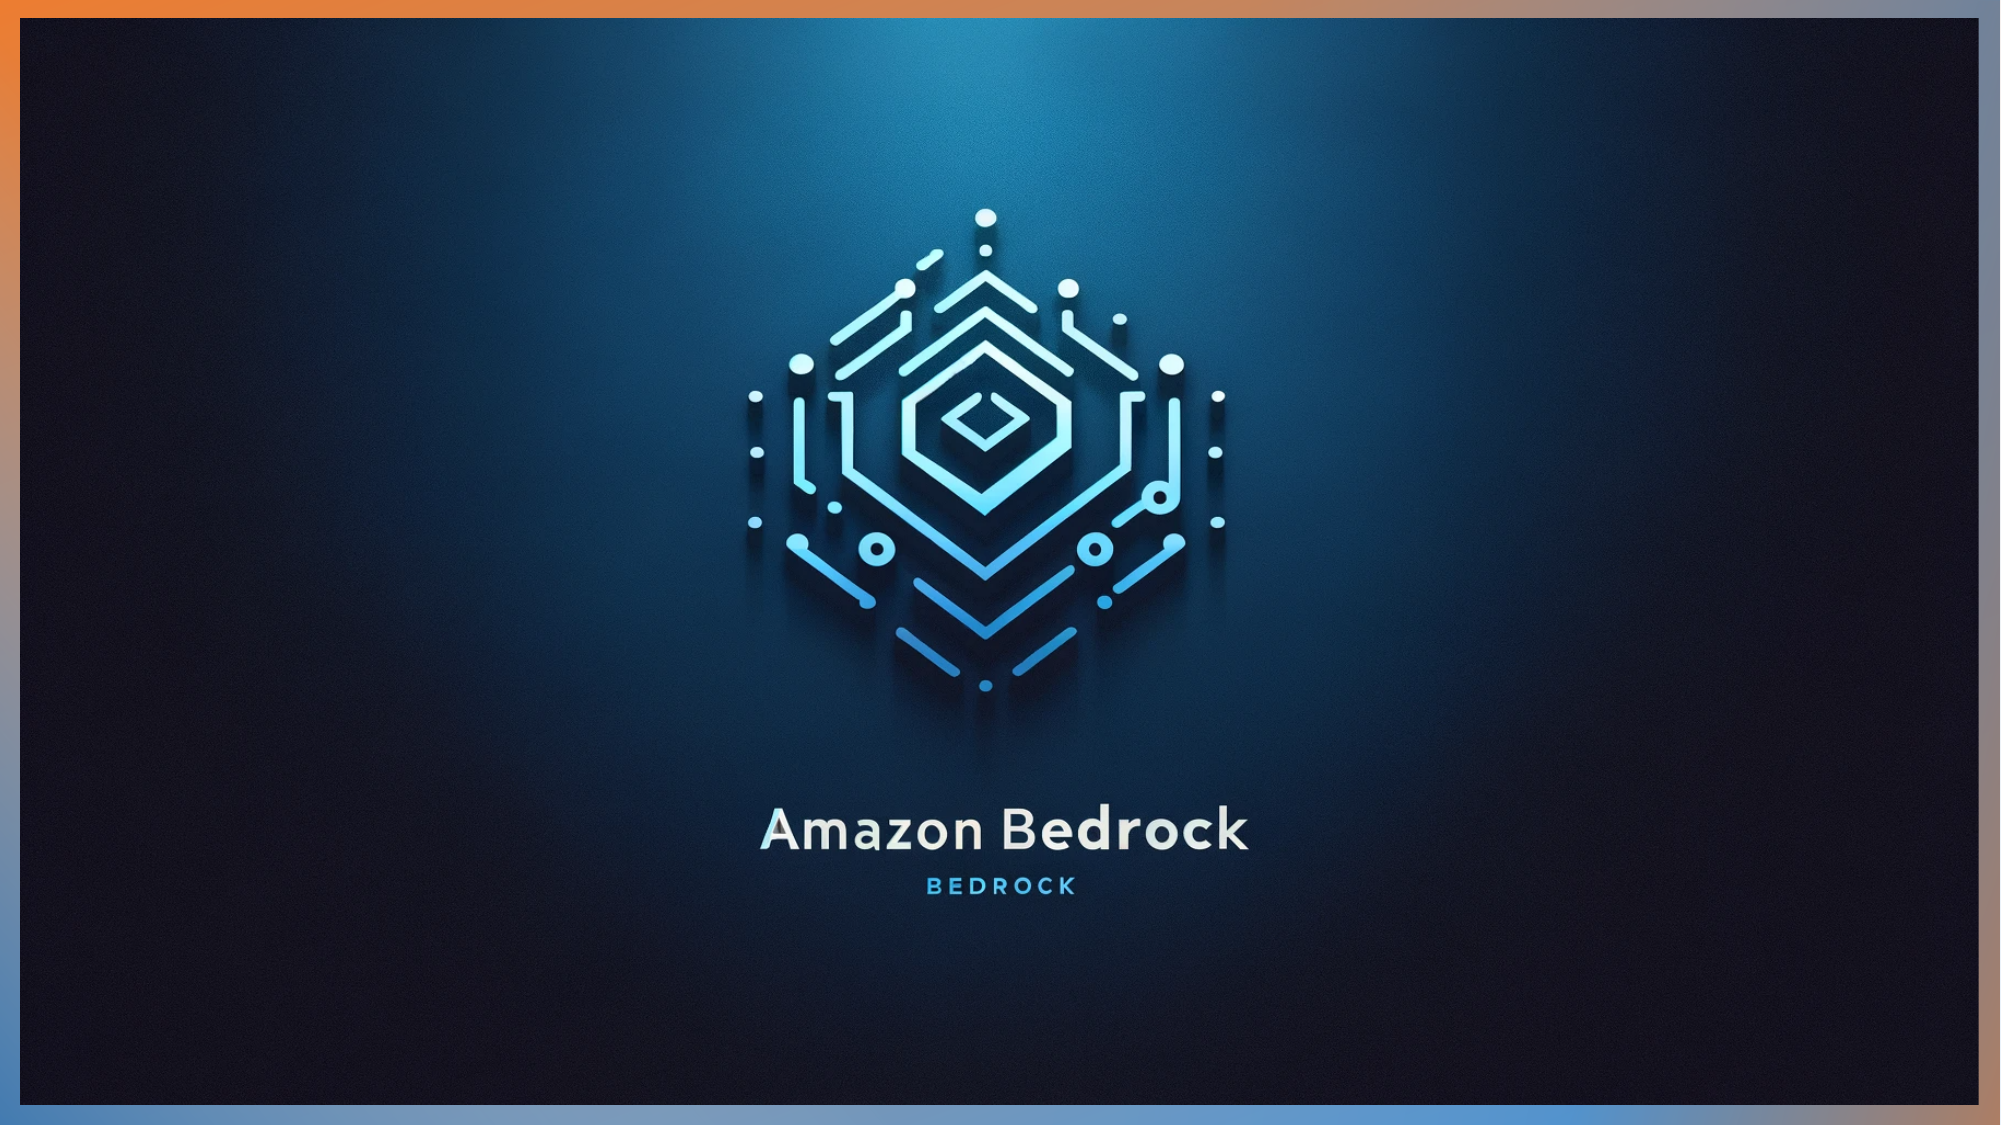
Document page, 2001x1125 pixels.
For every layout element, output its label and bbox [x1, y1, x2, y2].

picture [20, 18, 1979, 1105]
text_box [0, 0, 2000, 1125]
